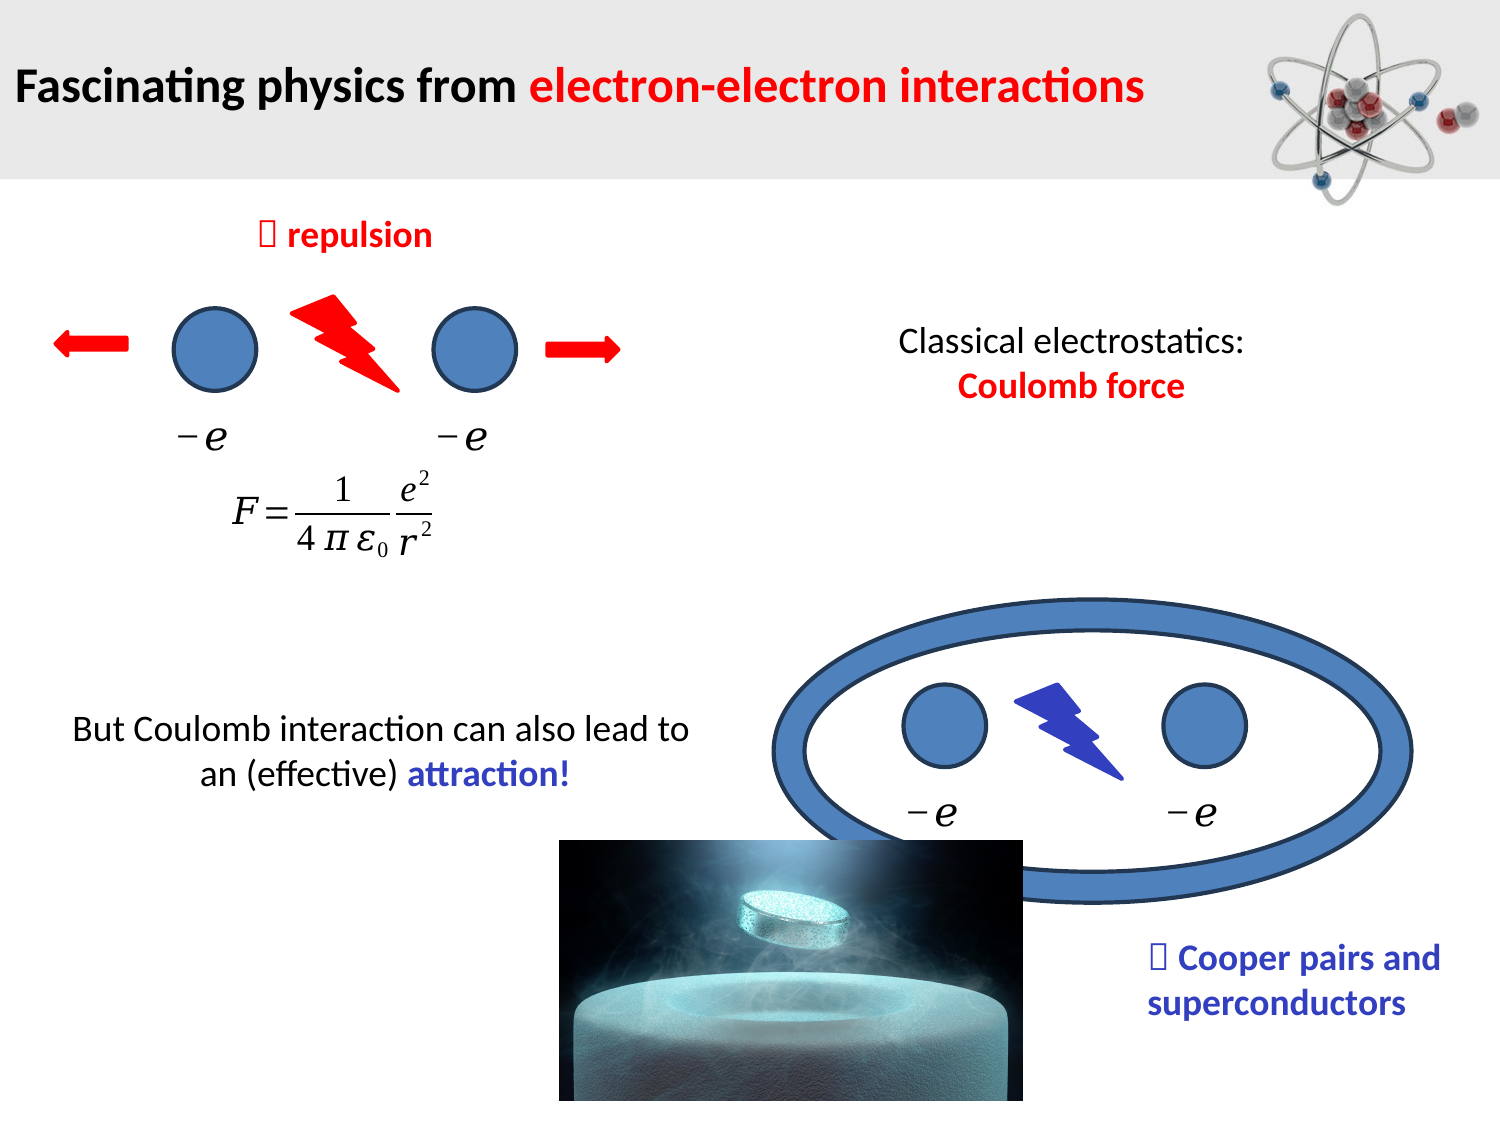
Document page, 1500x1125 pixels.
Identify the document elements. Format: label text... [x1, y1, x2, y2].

text_box [1161, 682, 1249, 770]
text_box [289, 294, 400, 393]
picture [0, 179, 1500, 1125]
text_box But Coulomb interaction can also lead to an (effective) attraction! [57, 696, 714, 801]
text_box [771, 597, 1414, 905]
title Fascinating physics from electron-electron interactions [0, 2, 1500, 179]
text_box Classical electrostatics: Coulomb force [883, 308, 1261, 414]
text_box [135, 41, 1412, 171]
text_box [545, 335, 621, 364]
text_box  Cooper pairs and superconductors [1132, 925, 1457, 1031]
text_box [901, 682, 989, 770]
text_box [431, 306, 519, 393]
text_box [1013, 682, 1124, 781]
text_box [53, 329, 129, 358]
text_box  repulsion [241, 202, 449, 263]
text_box [171, 306, 259, 393]
